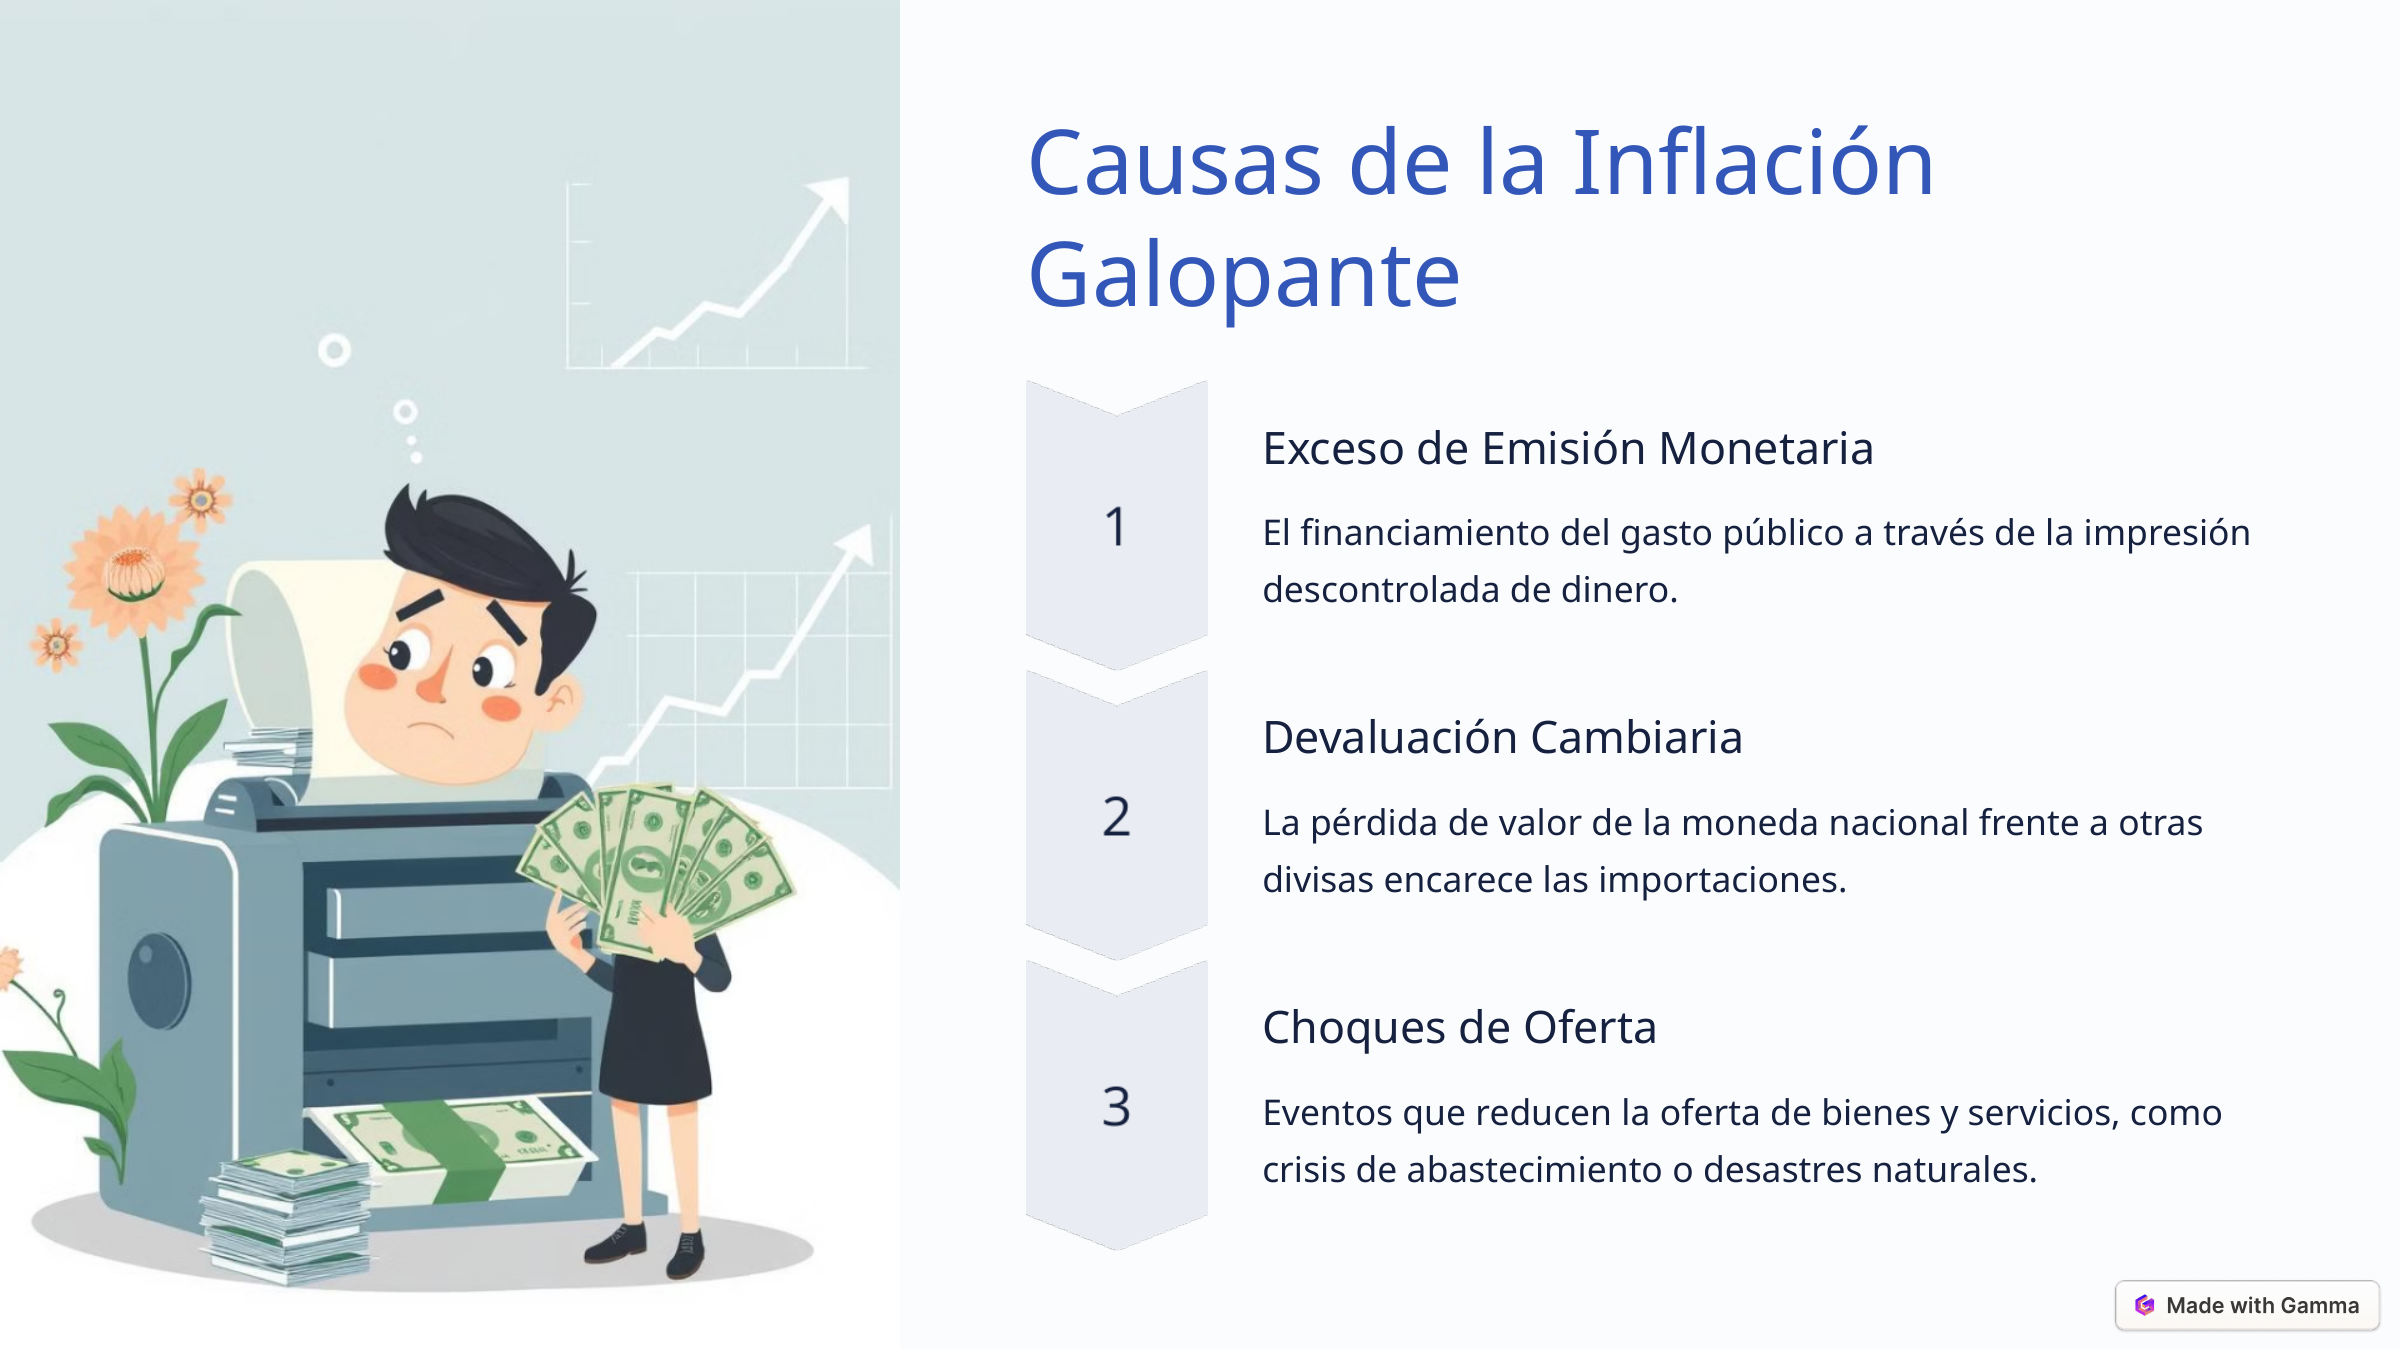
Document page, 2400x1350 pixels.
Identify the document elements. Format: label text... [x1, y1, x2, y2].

text_box El financiamiento del gasto público a través de la impresión descontrolada de dinero. [1262, 495, 2274, 611]
text_box Eventos que reducen la oferta de bienes y servicios, como crisis de abastecimiento o desastres naturales. [1262, 1074, 2274, 1191]
text_box Exceso de Emisión Monetaria [1262, 416, 1896, 474]
text_box Devaluación Cambiaria [1262, 706, 1758, 764]
picture [1026, 380, 1208, 1251]
text_box La pérdida de valor de la moneda nacional frente a otras divisas encarece las importaciones. [1262, 785, 2274, 901]
picture [0, 0, 900, 1350]
text_box Choques de Oferta [1262, 996, 1716, 1054]
text_box Causas de la Inflación Galopante [1026, 99, 2274, 327]
picture [2106, 1271, 2389, 1339]
